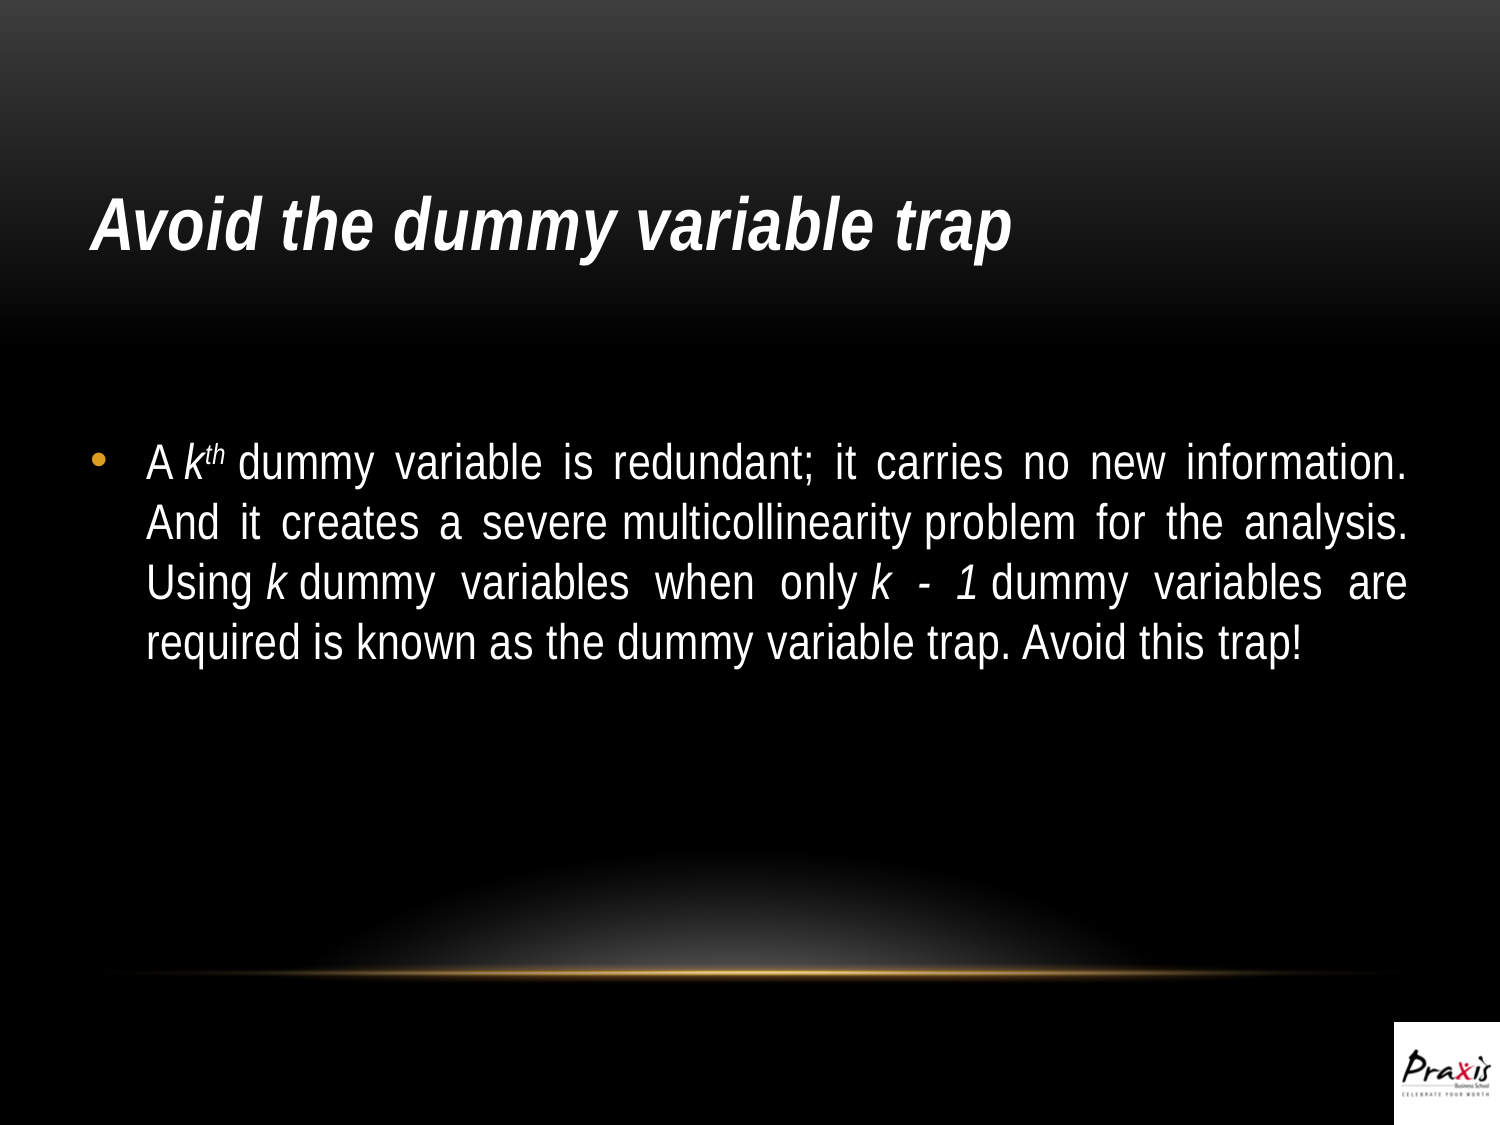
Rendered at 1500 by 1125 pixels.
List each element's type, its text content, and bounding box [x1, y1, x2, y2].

picture [0, 0, 1500, 1125]
title Avoid the dummy variable trap [75, 128, 1425, 364]
list A kth dummy variable is redundant; it carries no new information. And it creates a severe multicollinearity problem for the analysis. Using k dummy variables when only k - 1 dummy variables are required is known as the dummy variable trap. Avoid this trap! [75, 421, 1425, 1005]
